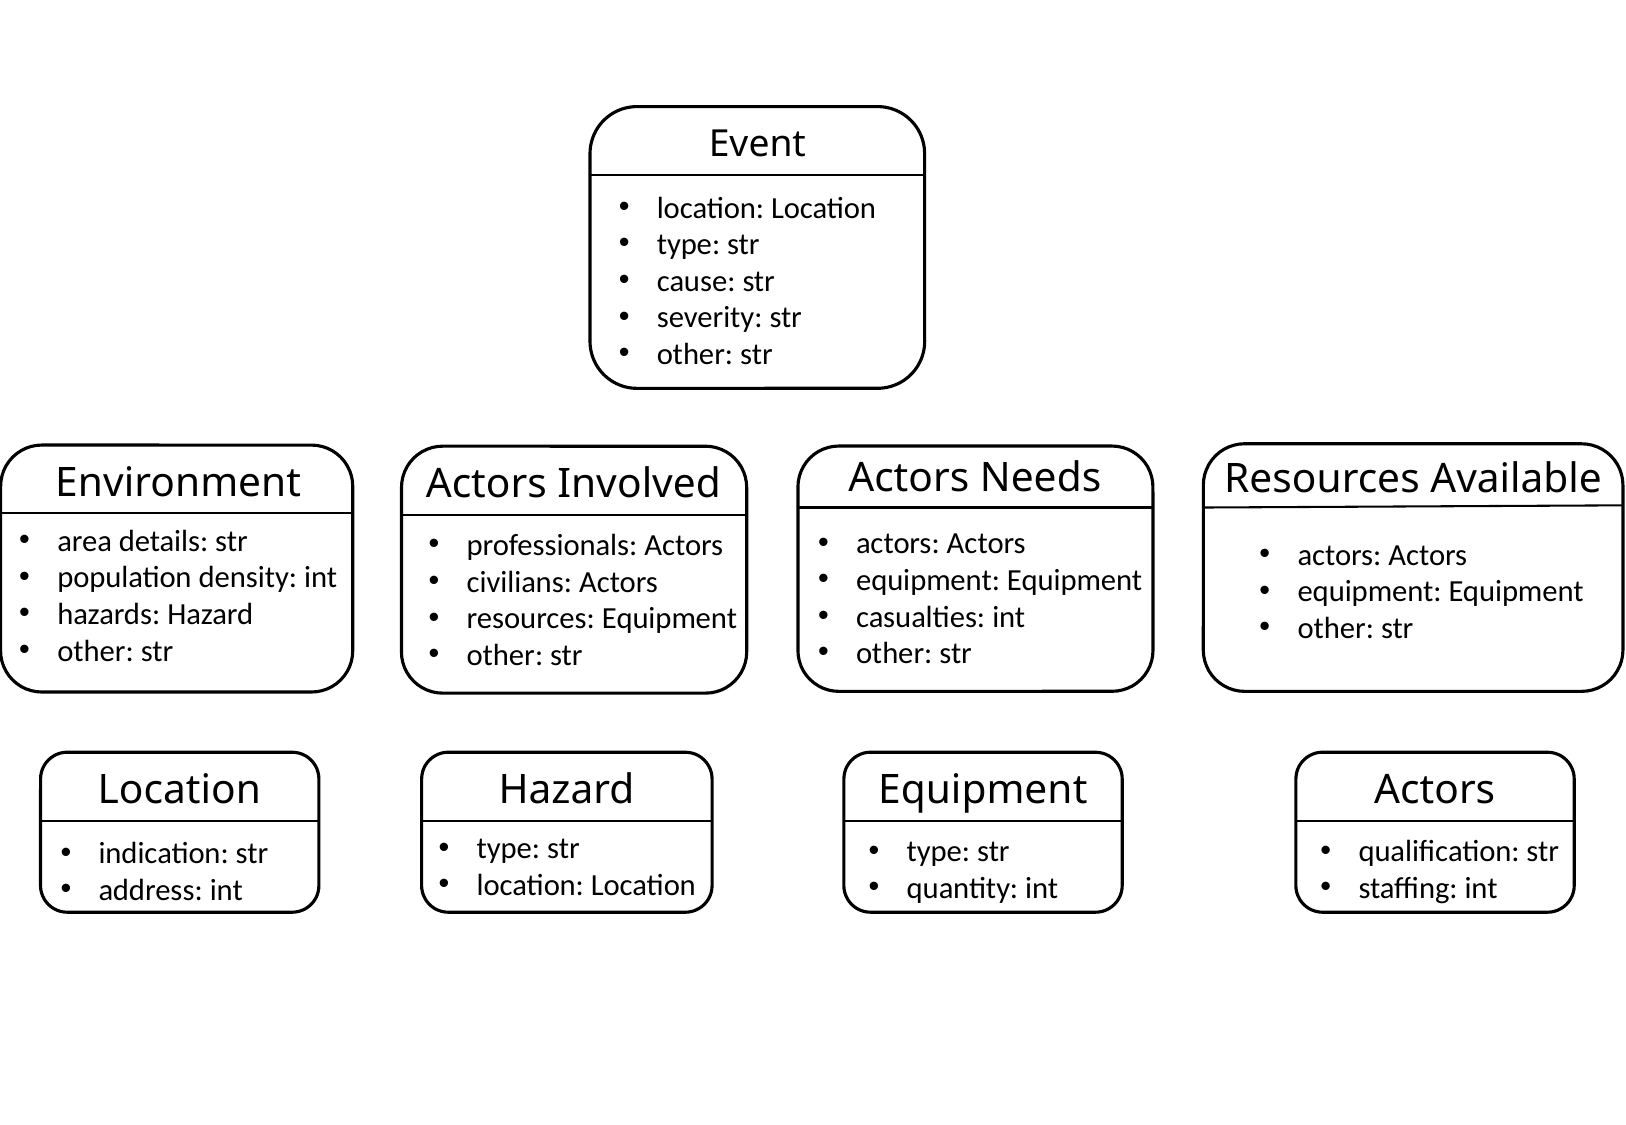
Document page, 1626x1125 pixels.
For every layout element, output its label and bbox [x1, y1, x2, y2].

text_box [589, 106, 925, 389]
text_box [386, 752, 747, 913]
text_box [810, 752, 1156, 913]
text_box [6, 752, 352, 916]
text_box [1192, 443, 1625, 692]
text_box [797, 443, 1177, 692]
text_box [0, 445, 357, 692]
text_box [1262, 752, 1608, 913]
text_box [359, 446, 788, 694]
